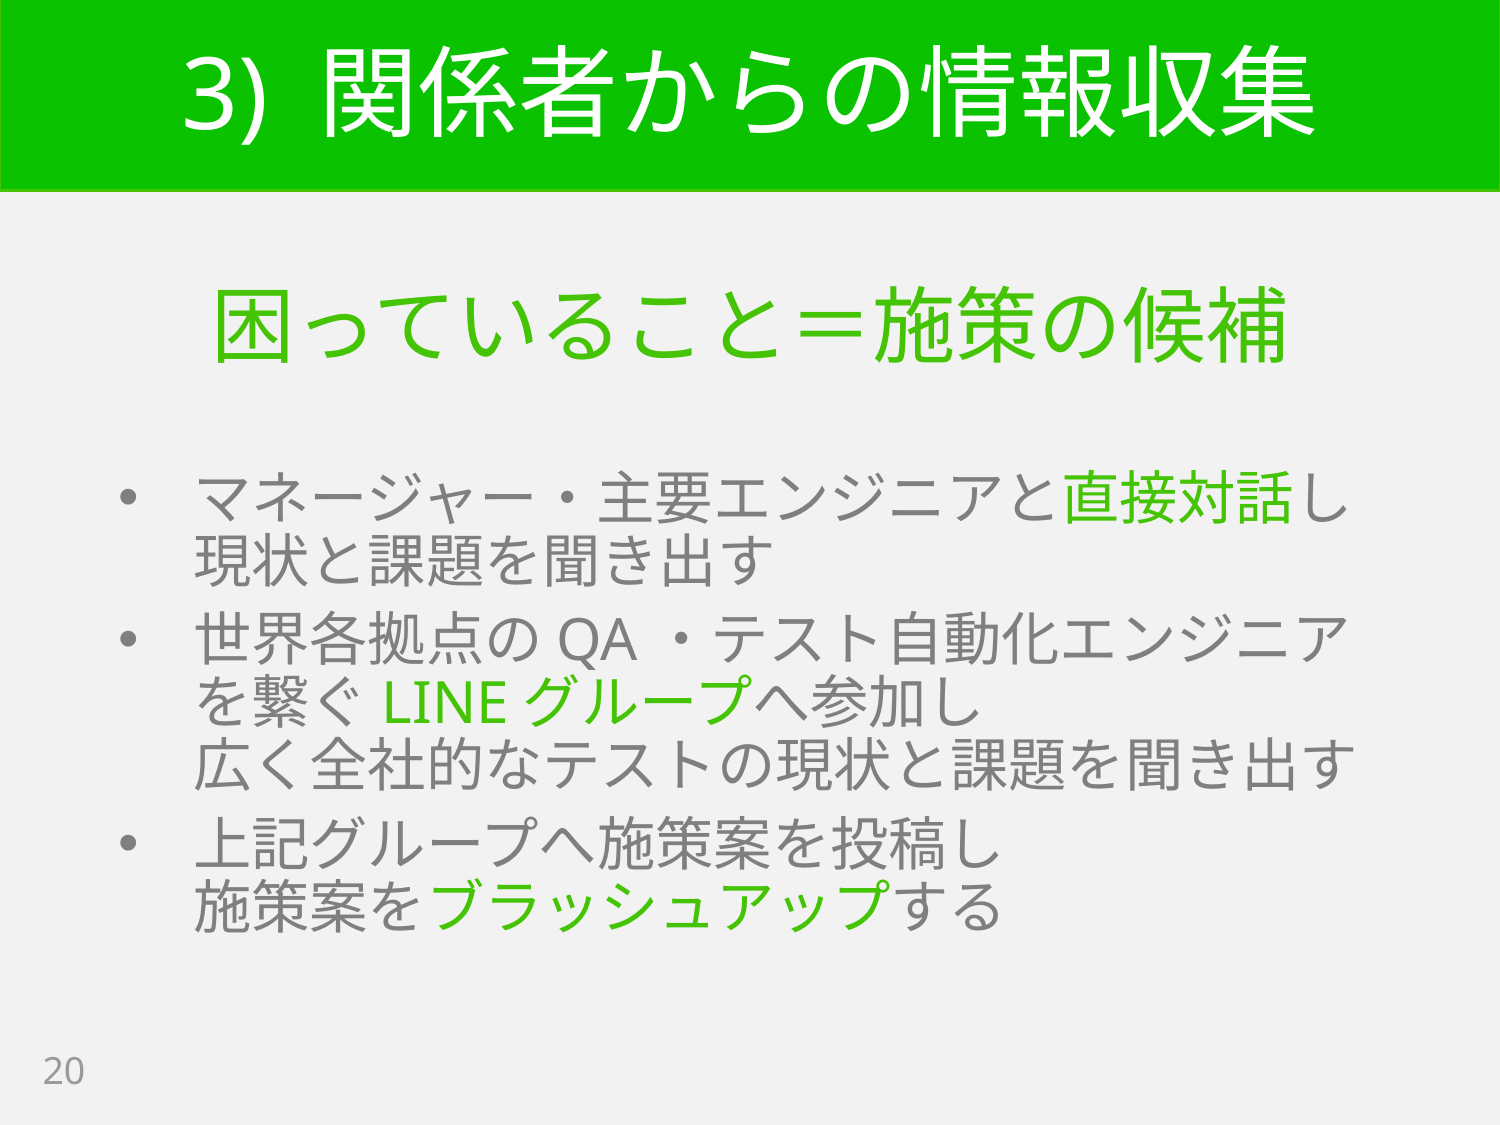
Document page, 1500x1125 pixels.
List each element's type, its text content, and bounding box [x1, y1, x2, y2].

list 困っていること＝施策の候補 マネージャー・主要エンジニアと直接対話し 現状と課題を聞き出す 世界各拠点のQA・テスト自動化エンジニア を繋ぐLINEグループへ参加し 広く全社的なテストの現状と課題を聞き出す 上記グループへ施策案を投稿し 施策案をブラッシュアップする [103, 277, 1397, 1000]
slide_number 20 [27, 1042, 146, 1102]
title 3) 関係者からの情報収集 [0, 53, 1500, 140]
